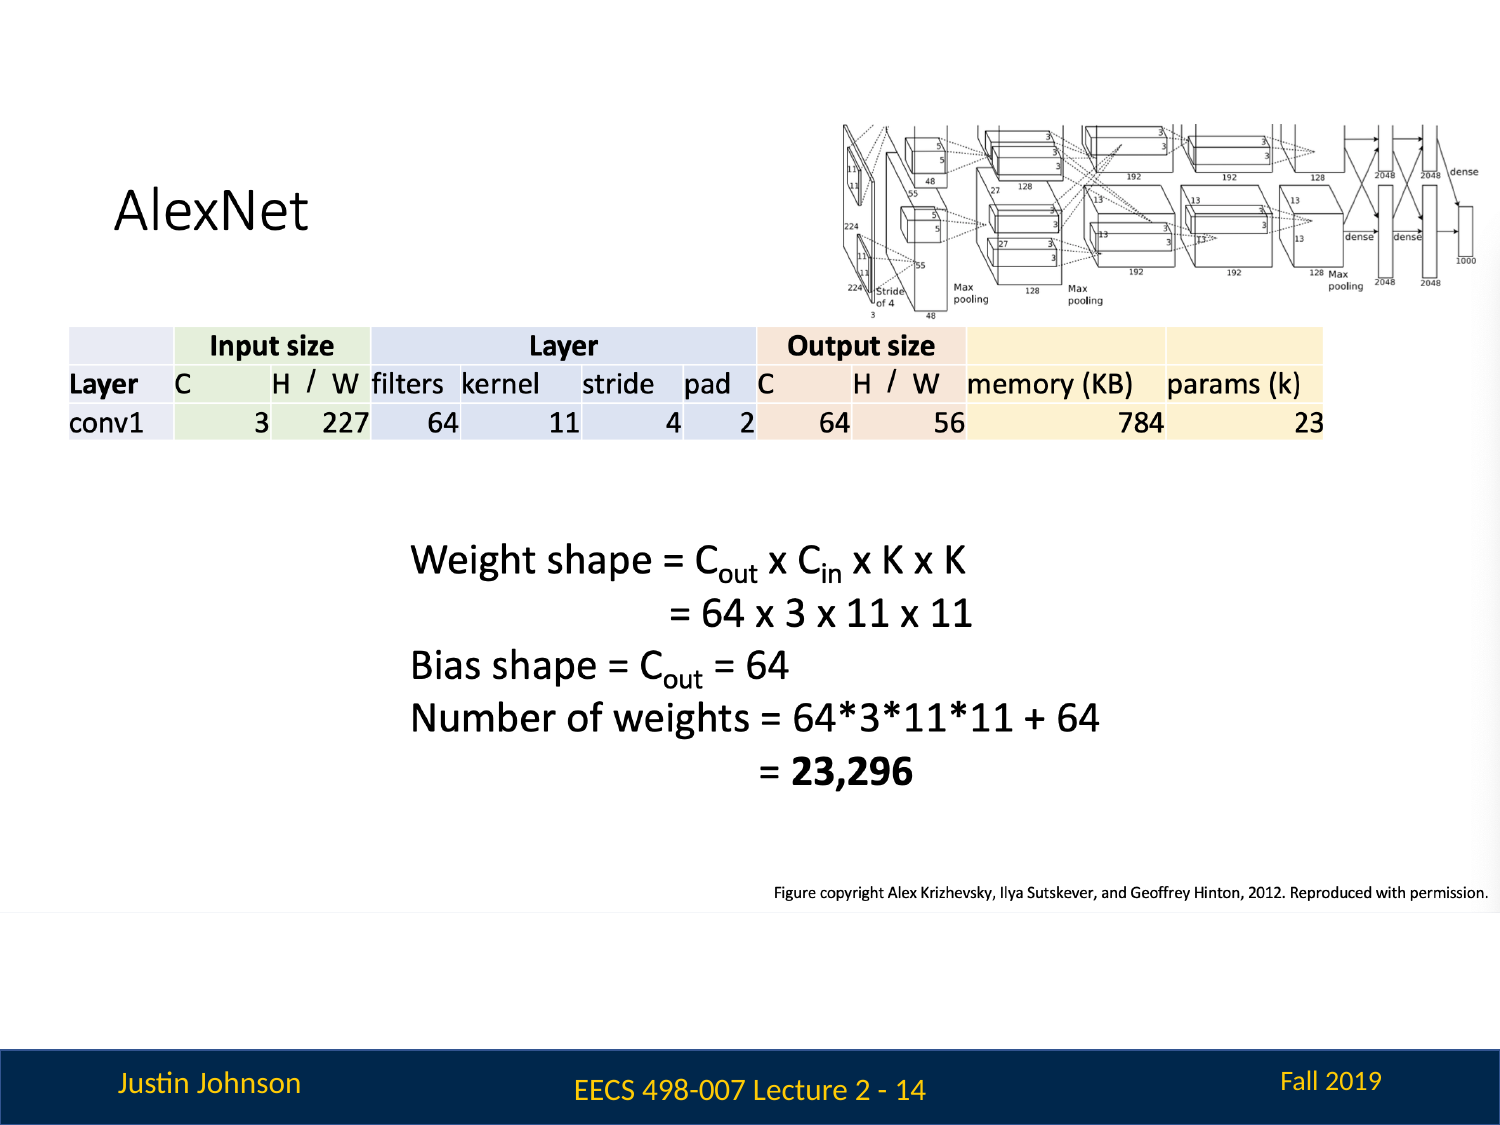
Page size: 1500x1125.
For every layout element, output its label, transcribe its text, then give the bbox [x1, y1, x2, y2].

slide_number EECS 498-007 Lecture 2 - 14 [547, 1057, 953, 1118]
picture [0, 124, 1500, 914]
